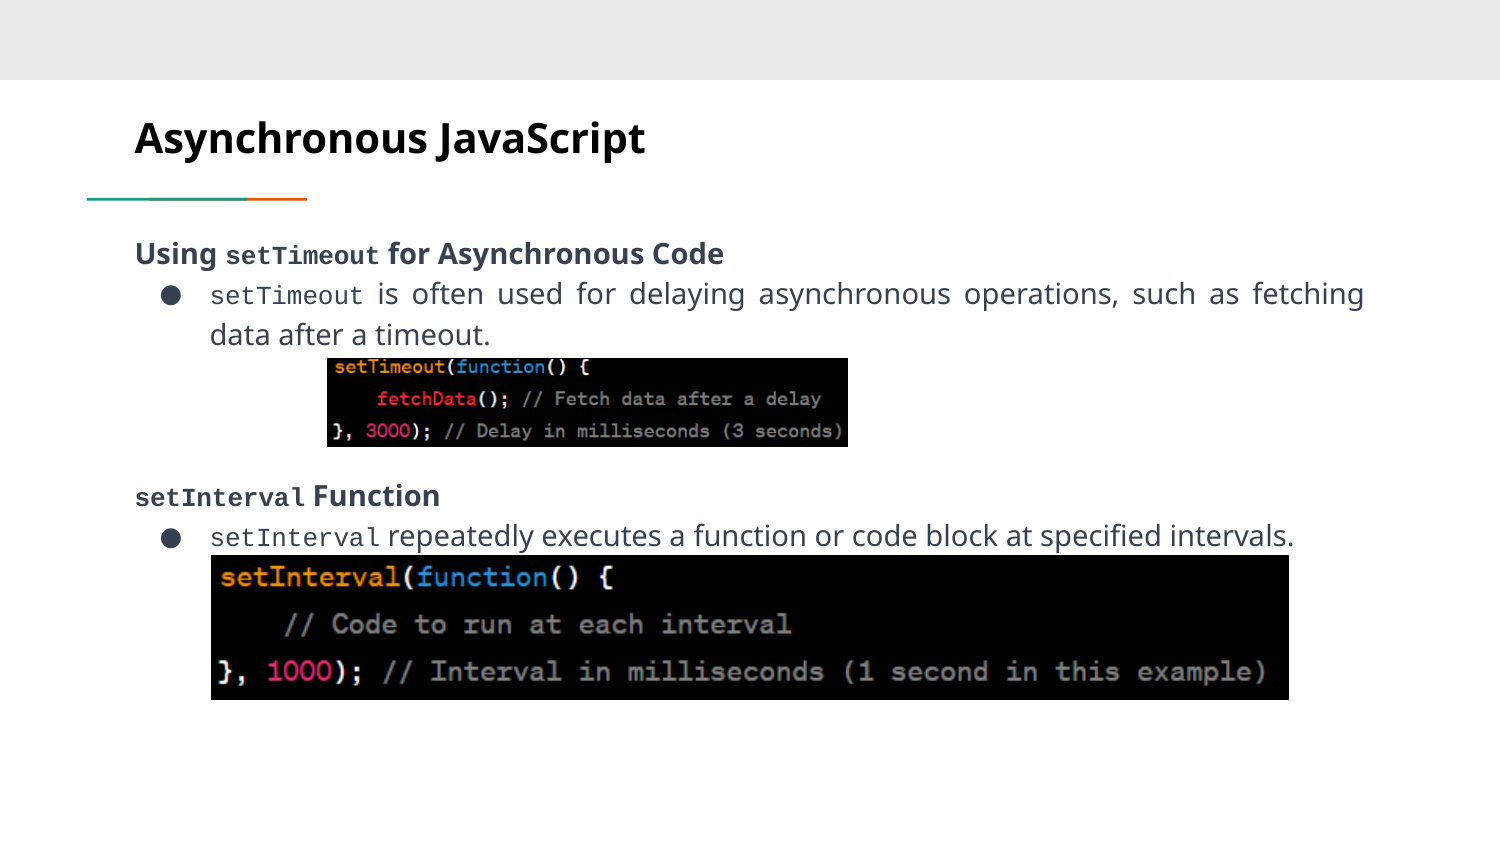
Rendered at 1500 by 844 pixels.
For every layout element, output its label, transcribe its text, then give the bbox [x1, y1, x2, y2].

picture [327, 358, 849, 447]
picture [211, 555, 1289, 700]
title Asynchronous JavaScript [119, 89, 1381, 178]
list Using setTimeout for Asynchronous Code setTimeout is often used for delaying asynchronous operations, such as fetching data after a timeout. setInterval Function setInterval repeatedly executes a function or code block at specified intervals. [119, 214, 1381, 712]
